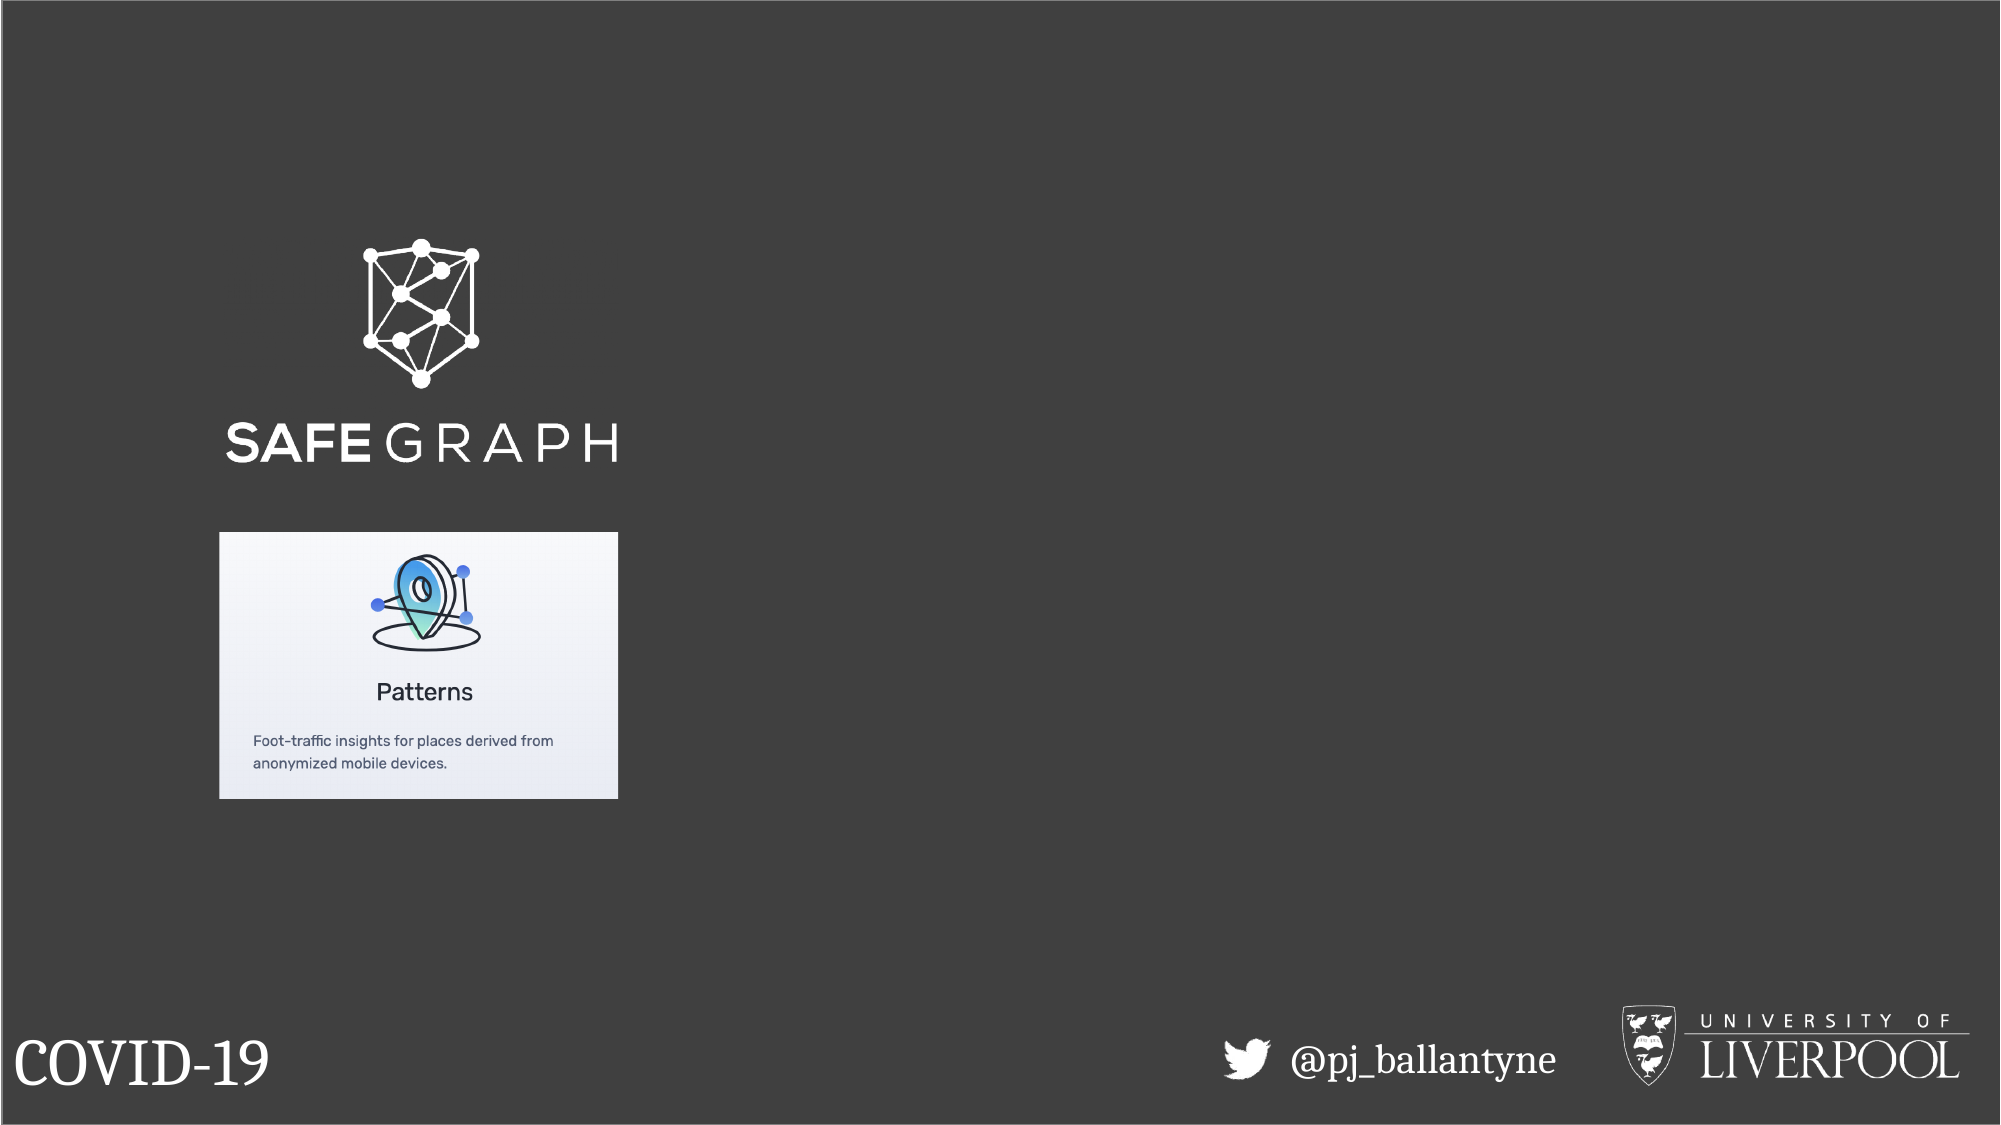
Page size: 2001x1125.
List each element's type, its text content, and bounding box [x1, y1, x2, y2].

picture [1220, 1035, 1275, 1083]
text_box [1, 0, 2000, 1125]
text_box COVID-19 [0, 1011, 1156, 1106]
picture [219, 532, 619, 799]
picture [223, 236, 619, 469]
picture [1608, 964, 1982, 1125]
text_box @pj_ballantyne [1274, 1024, 1608, 1090]
